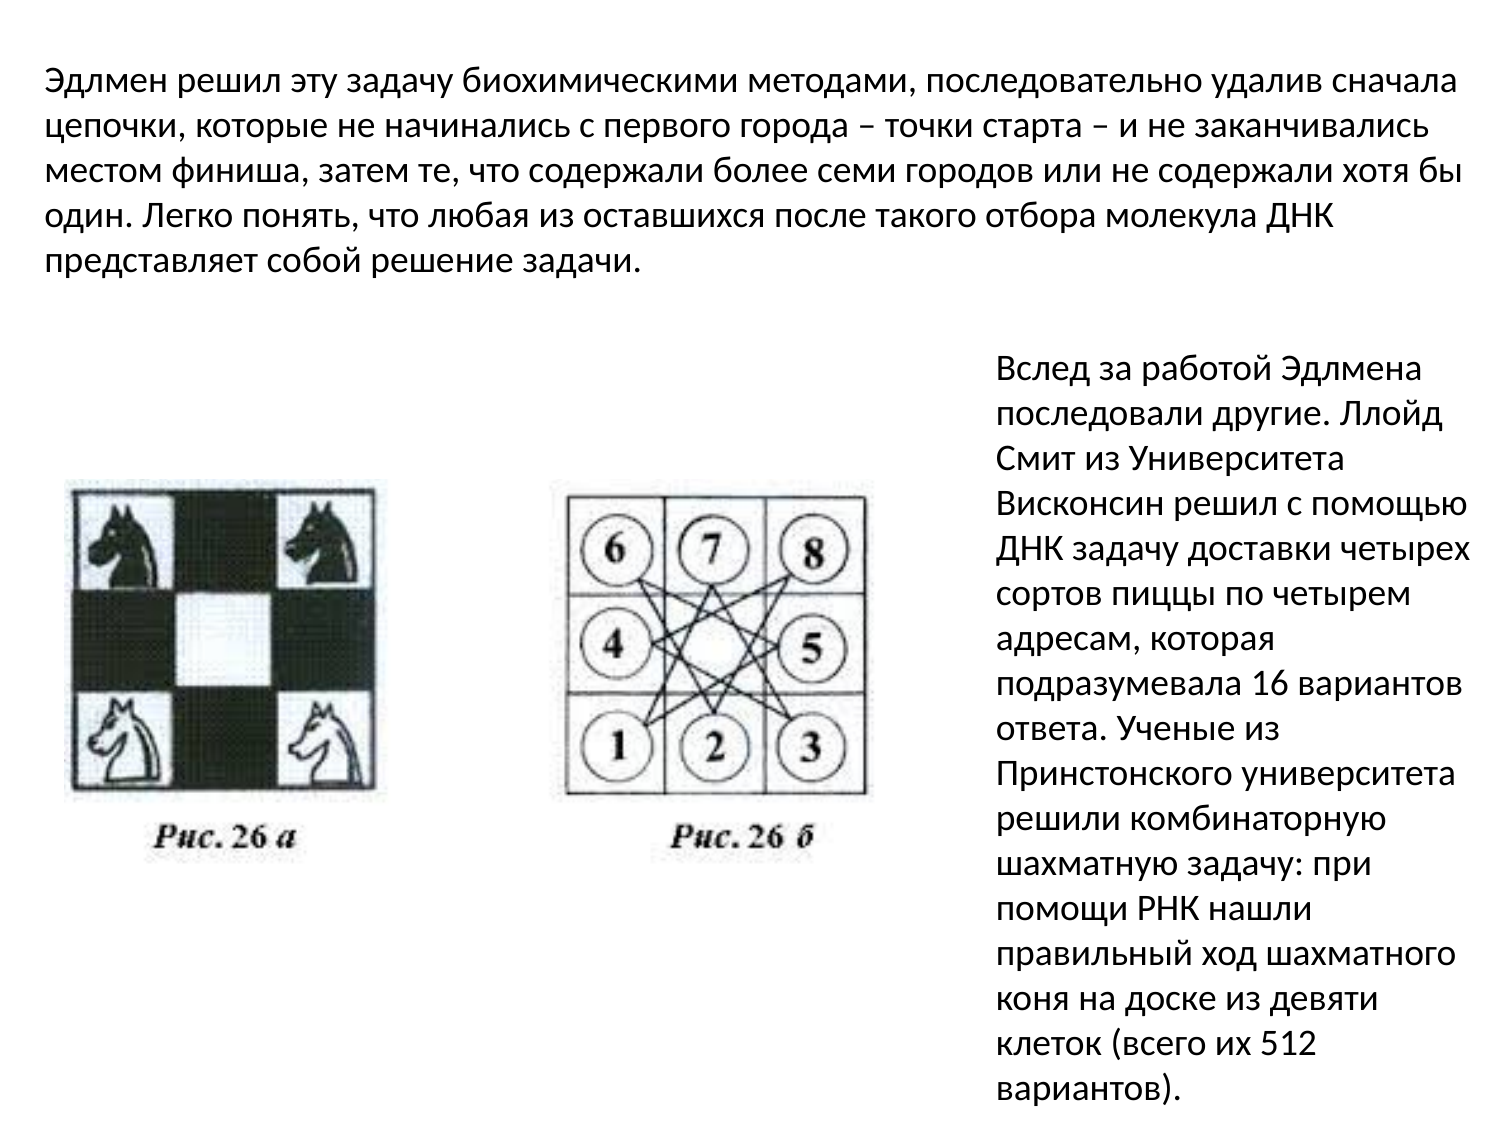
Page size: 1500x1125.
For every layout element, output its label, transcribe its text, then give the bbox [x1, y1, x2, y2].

text_box Вслед за работой Эдлмена последовали другие. Ллойд Смит из Университета Висконсин решил с помощью ДНК задачу доставки четырех сортов пиццы по четырем адресам, которая подразумевала 16 вариантов ответа. Ученые из Принстонского университета решили комбинаторную шахматную задачу: при помощи РНК нашли правильный ход шахматного коня на доске из девяти клеток (всего их 512 вариантов). [980, 335, 1500, 1116]
picture [64, 479, 882, 875]
text_box Эдлмен решил эту задачу биохимическими методами, последовательно удалив сначала цепочки, которые не начинались с первого города – точки старта – и не заканчивались местом финиша, затем те, что содержали более семи городов или не содержали хотя бы один. Легко понять, что любая из оставшихся после такого отбора молекула ДНК представляет собой решение задачи. [29, 47, 1500, 288]
